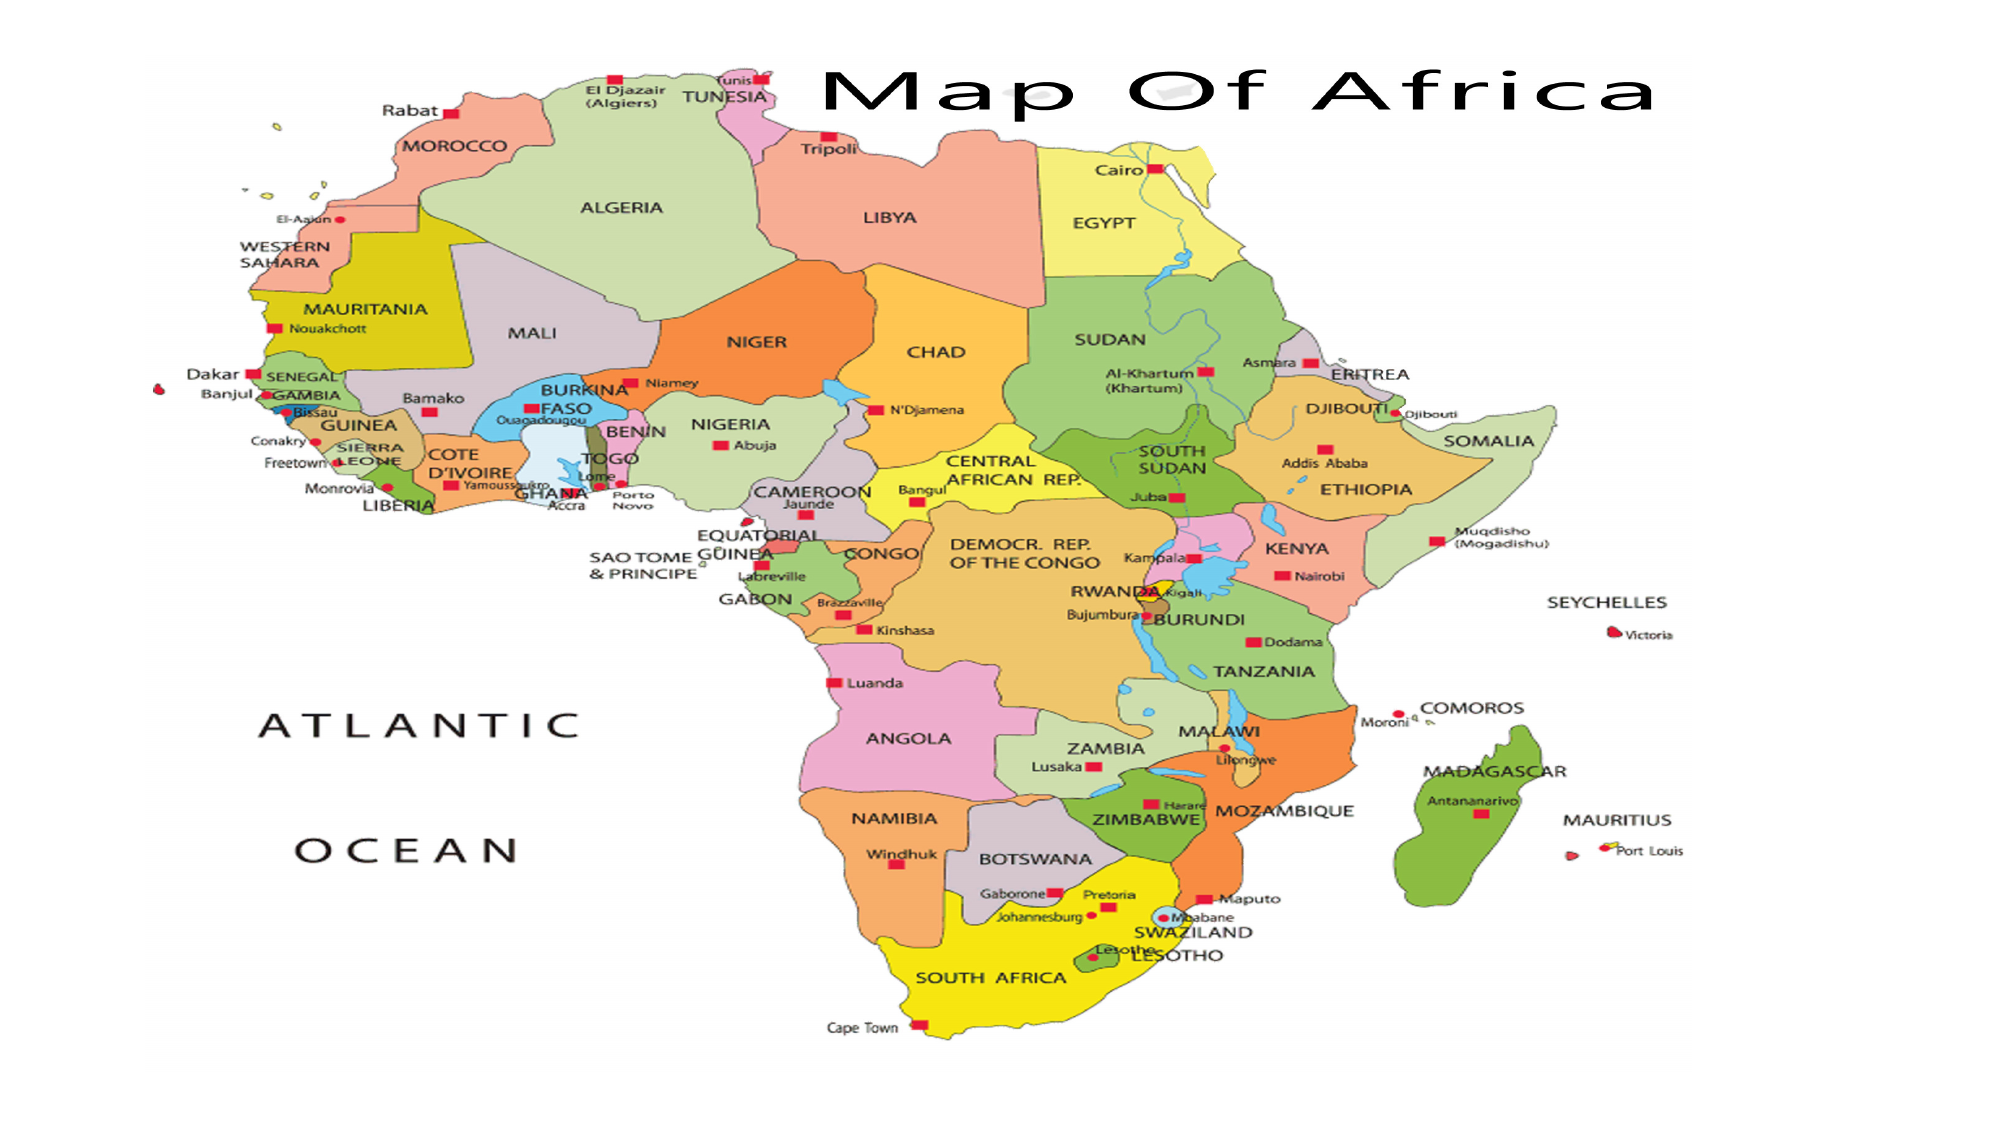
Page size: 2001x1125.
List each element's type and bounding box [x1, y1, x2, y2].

picture [145, 53, 1692, 1072]
